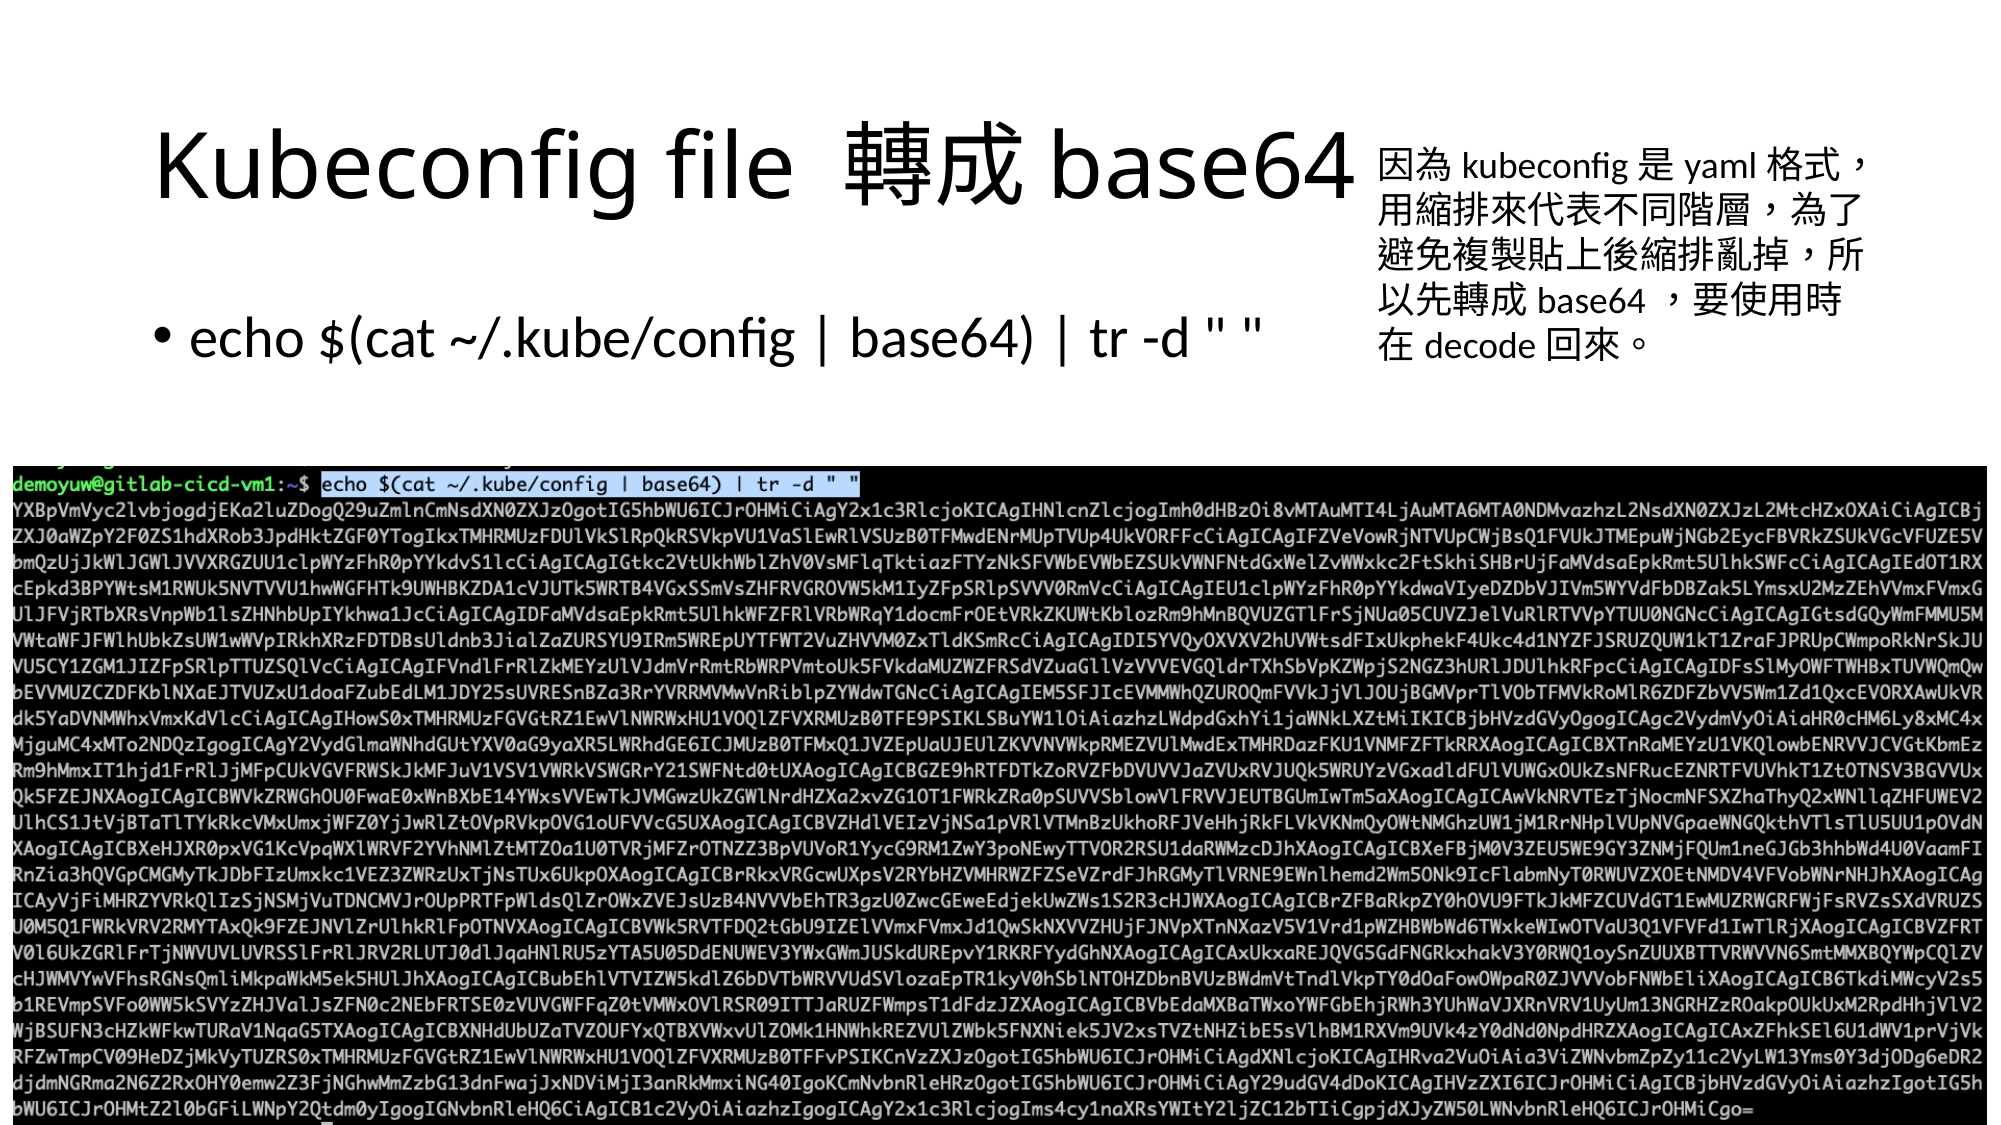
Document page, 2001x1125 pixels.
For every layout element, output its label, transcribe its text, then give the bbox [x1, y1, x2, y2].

text_box 因為kubeconfig是yaml格式，用縮排來代表不同階層，為了避免複製貼上後縮排亂掉，所以先轉成base64，要使用時在decode回來。 [1363, 133, 1881, 373]
picture [13, 466, 1987, 1125]
title Kubeconfig file 轉成base64 [137, 59, 1863, 278]
list echo $(cat ~/.kube/config | base64) | tr -d " " [137, 299, 1863, 466]
